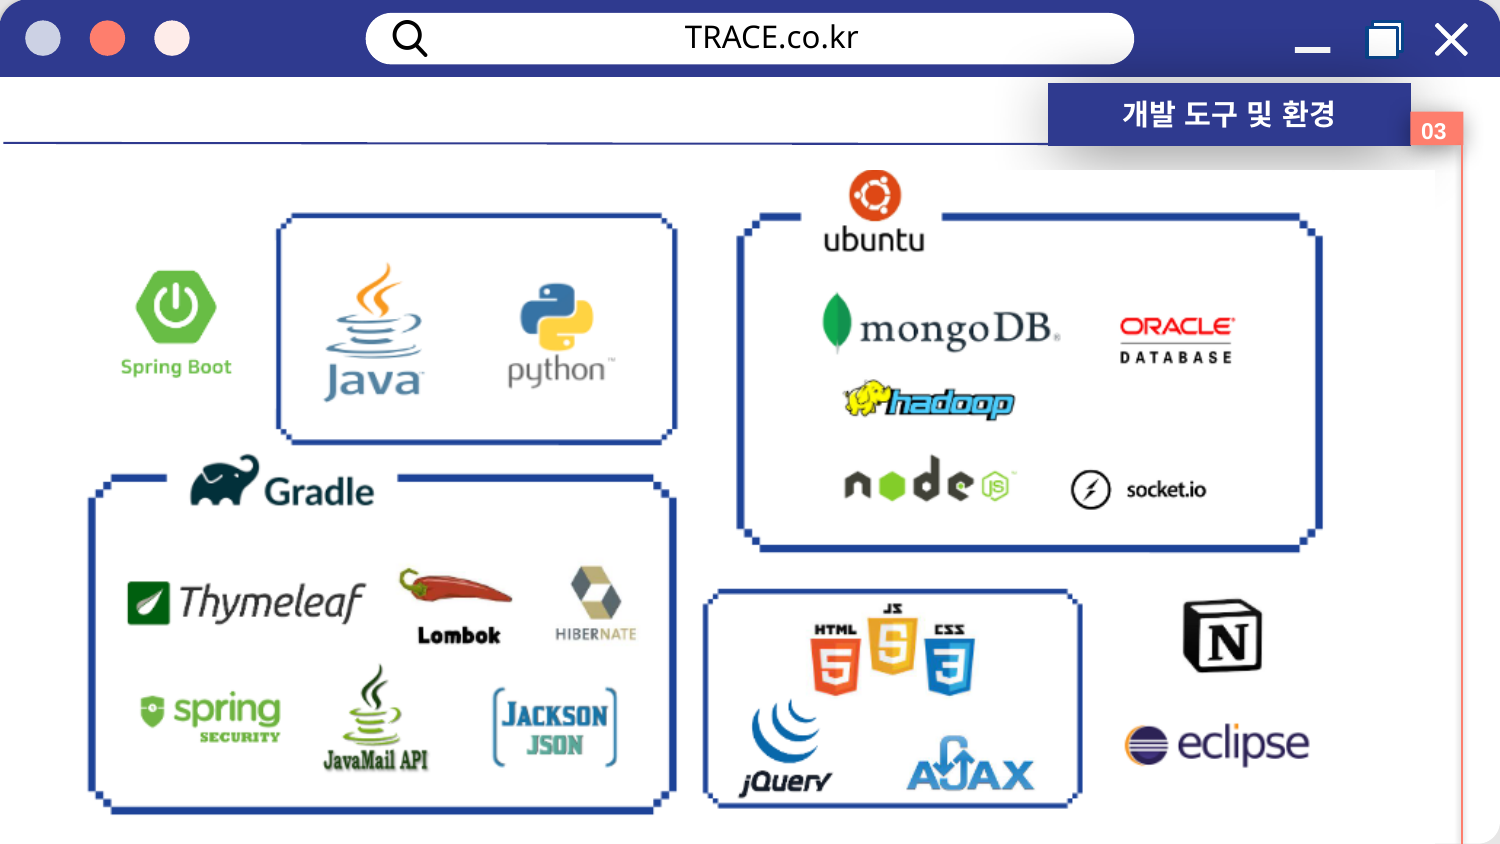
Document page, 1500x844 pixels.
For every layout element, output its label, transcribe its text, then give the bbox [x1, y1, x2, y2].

list 03 [1395, 109, 1464, 152]
list 개발 도구 및 환경 [1048, 90, 1411, 140]
picture [392, 20, 428, 57]
picture [0, 170, 1435, 844]
